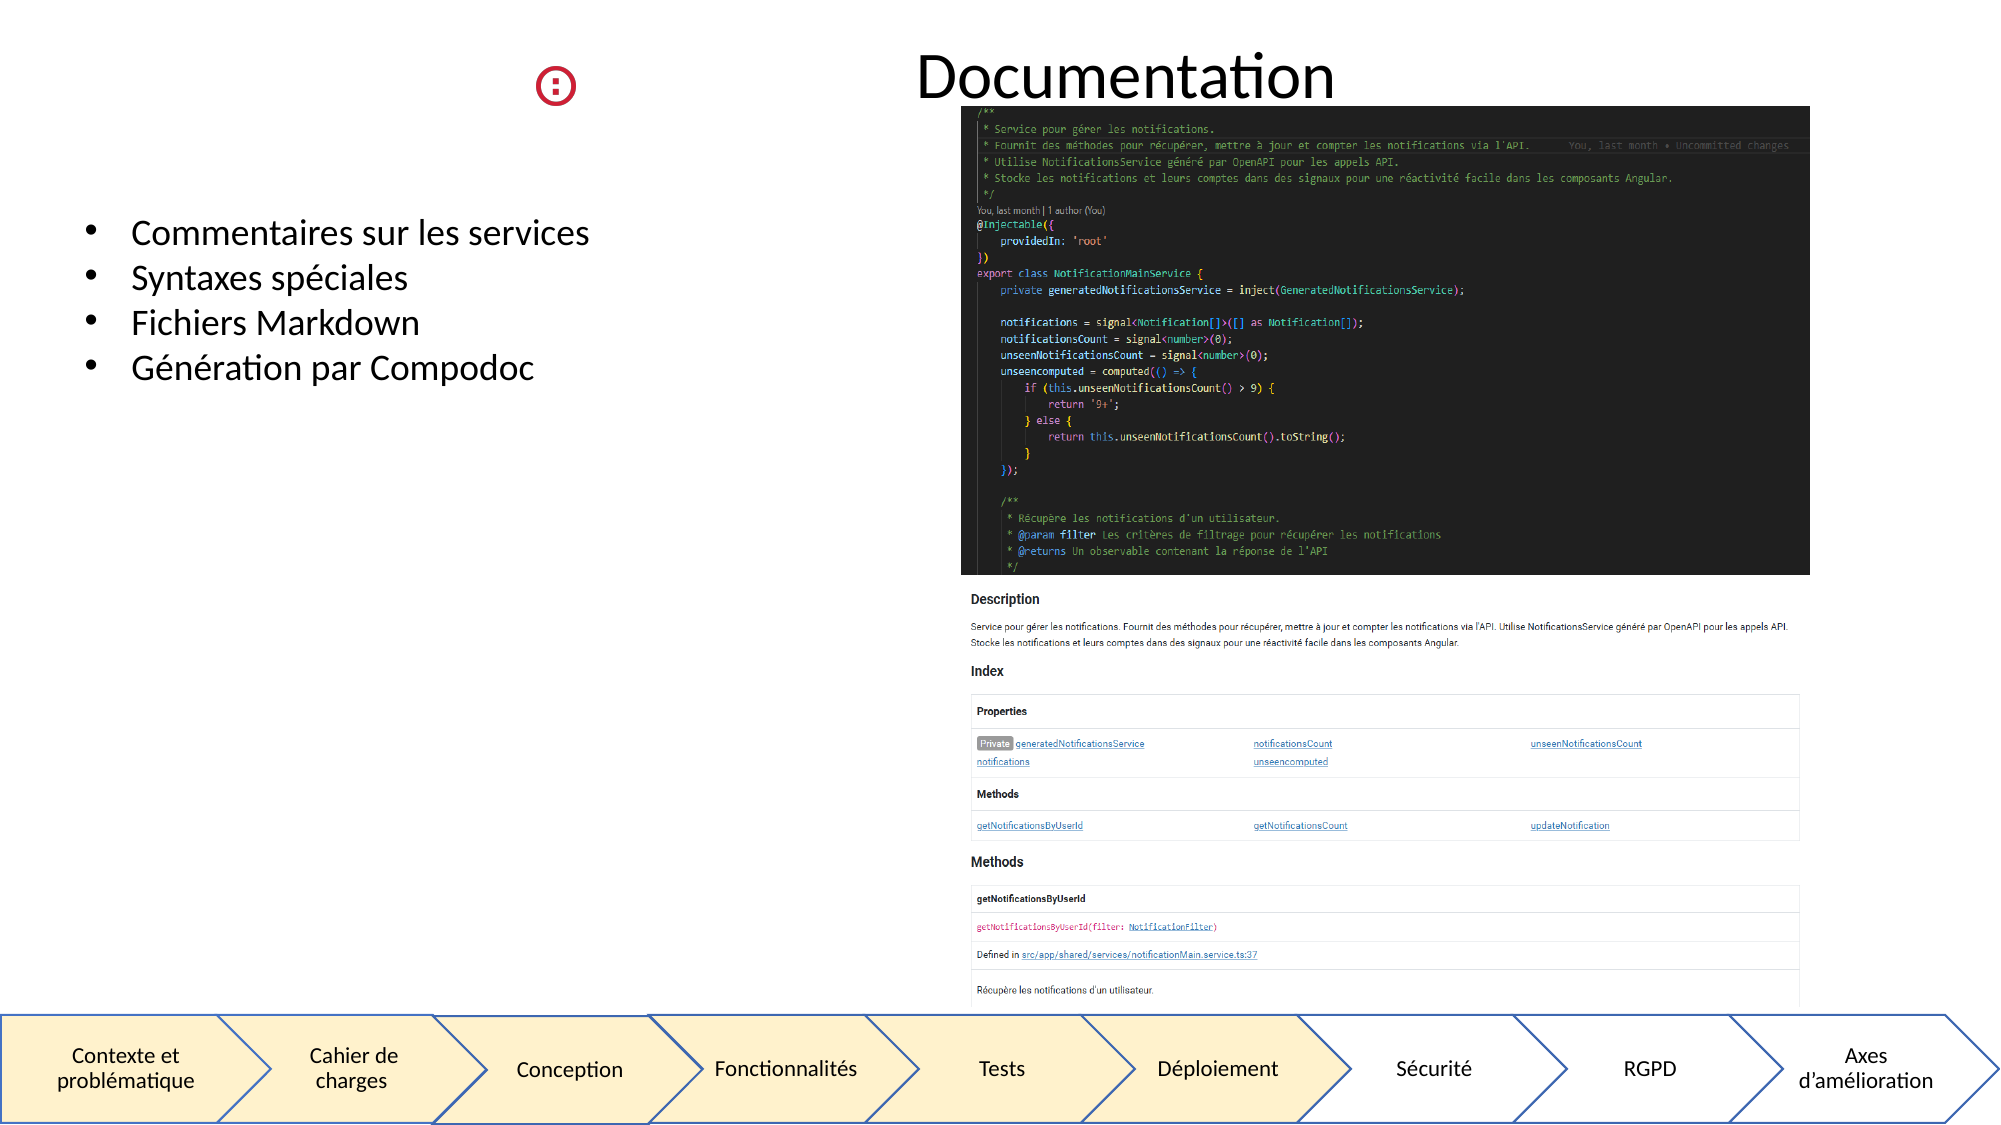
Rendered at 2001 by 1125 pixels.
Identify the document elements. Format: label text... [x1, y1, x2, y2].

text_box Commentaires sur les services Syntaxes spéciales Fichiers Markdown Génération par Compodoc [69, 200, 739, 395]
subtitle Documentation [901, 33, 1829, 179]
picture [535, 66, 576, 106]
picture [961, 106, 1810, 575]
picture [961, 590, 1810, 1007]
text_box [0, 809, 2000, 1125]
